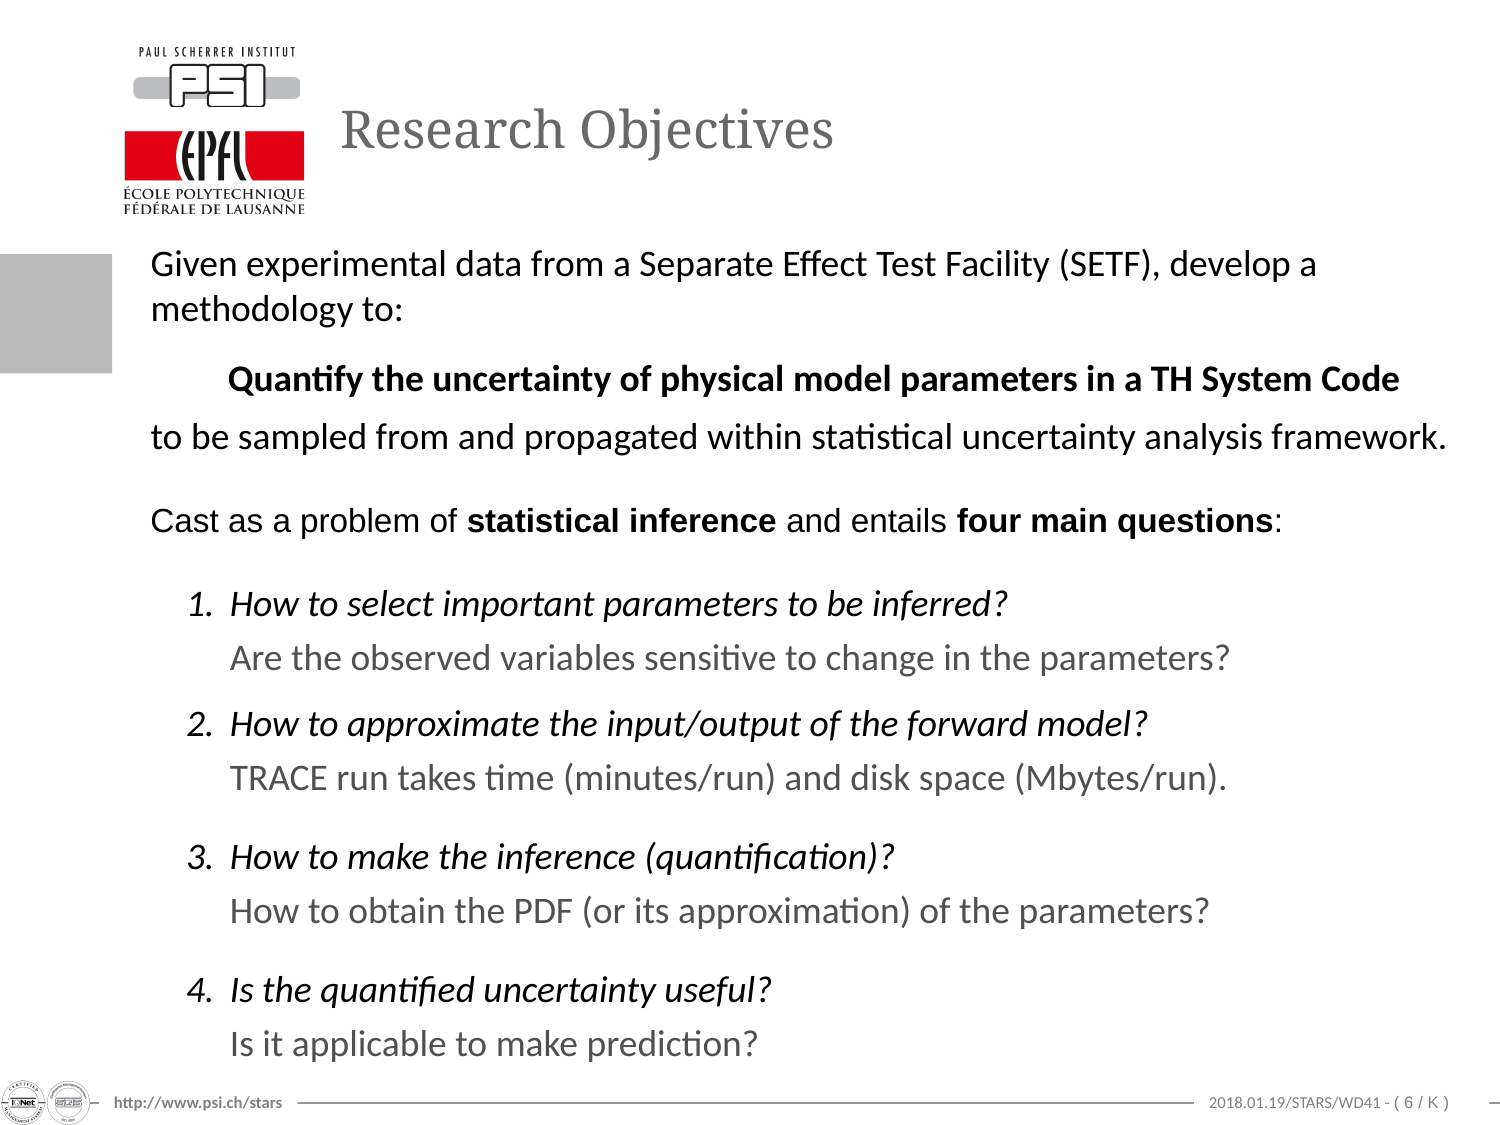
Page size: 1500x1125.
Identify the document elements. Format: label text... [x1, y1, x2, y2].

text_box Given experimental data from a Separate Effect Test Facility (SETF), develop a methodology to: Quantify the uncertainty of physical model parameters in a TH System Code to be sampled from and propagated within statistical uncertainty analysis framework. [135, 231, 1495, 480]
title Research Objectives [340, 47, 1459, 209]
picture [0, 1080, 90, 1125]
text_box Cast as a problem of statistical inference and entails four main questions: [135, 491, 1353, 547]
